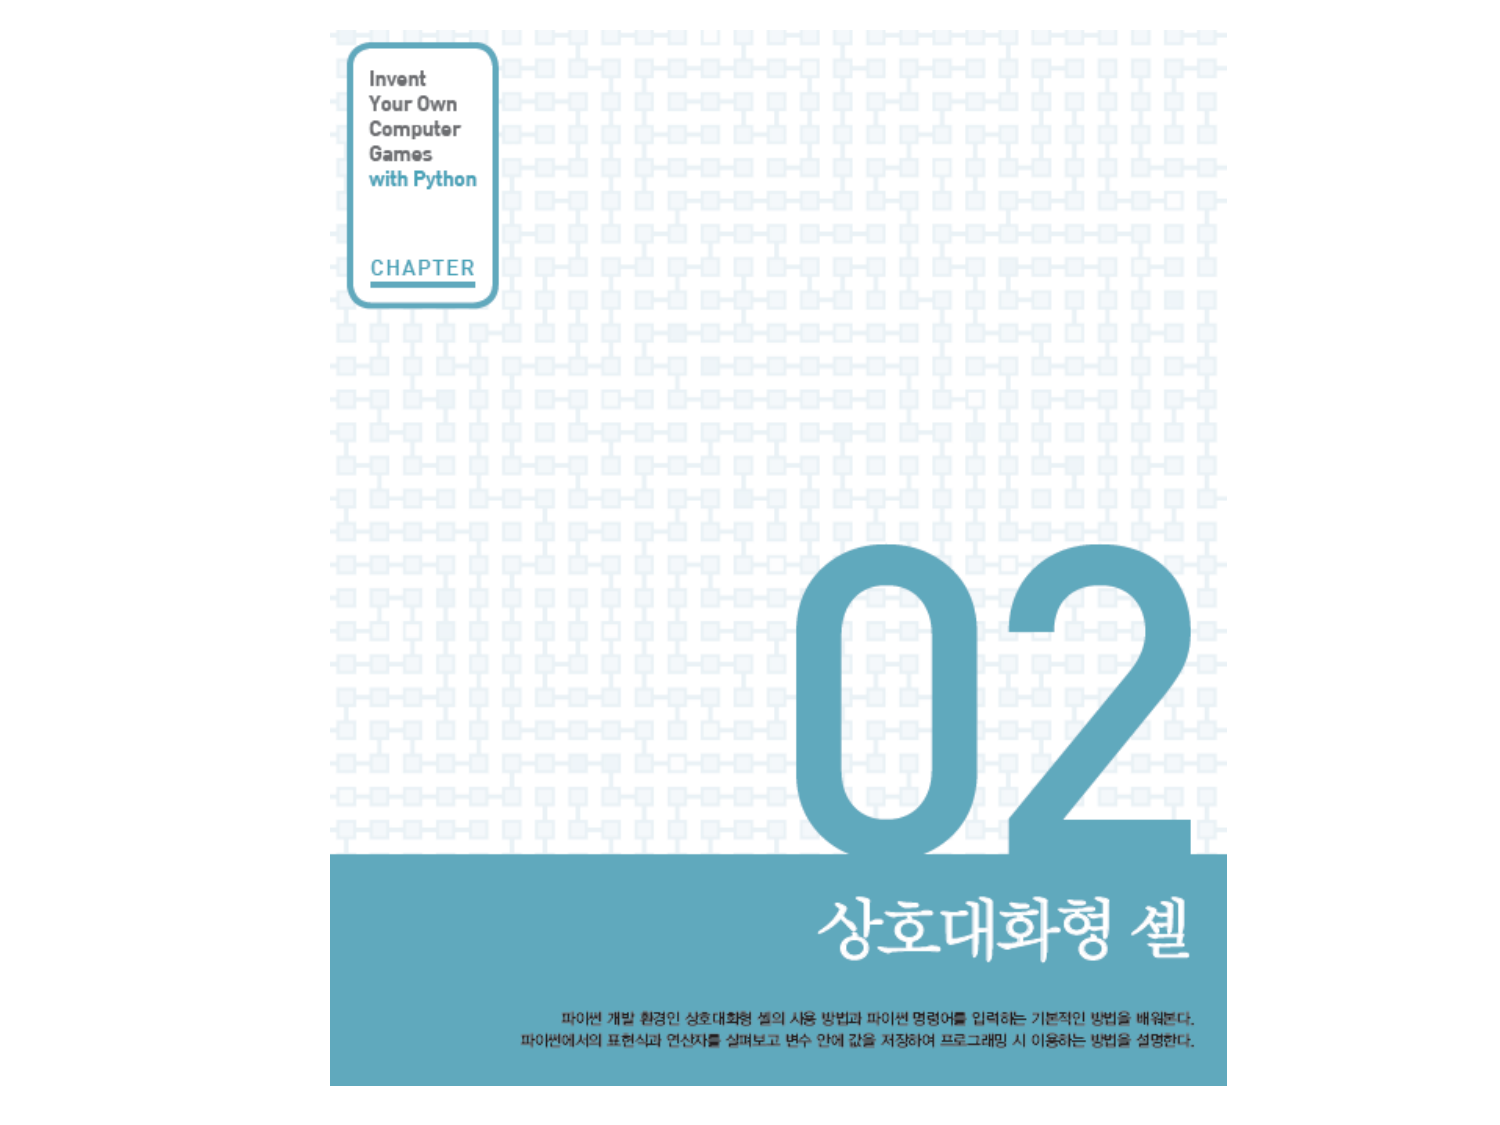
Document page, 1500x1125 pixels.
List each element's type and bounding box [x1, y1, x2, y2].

picture [330, 30, 1227, 1086]
